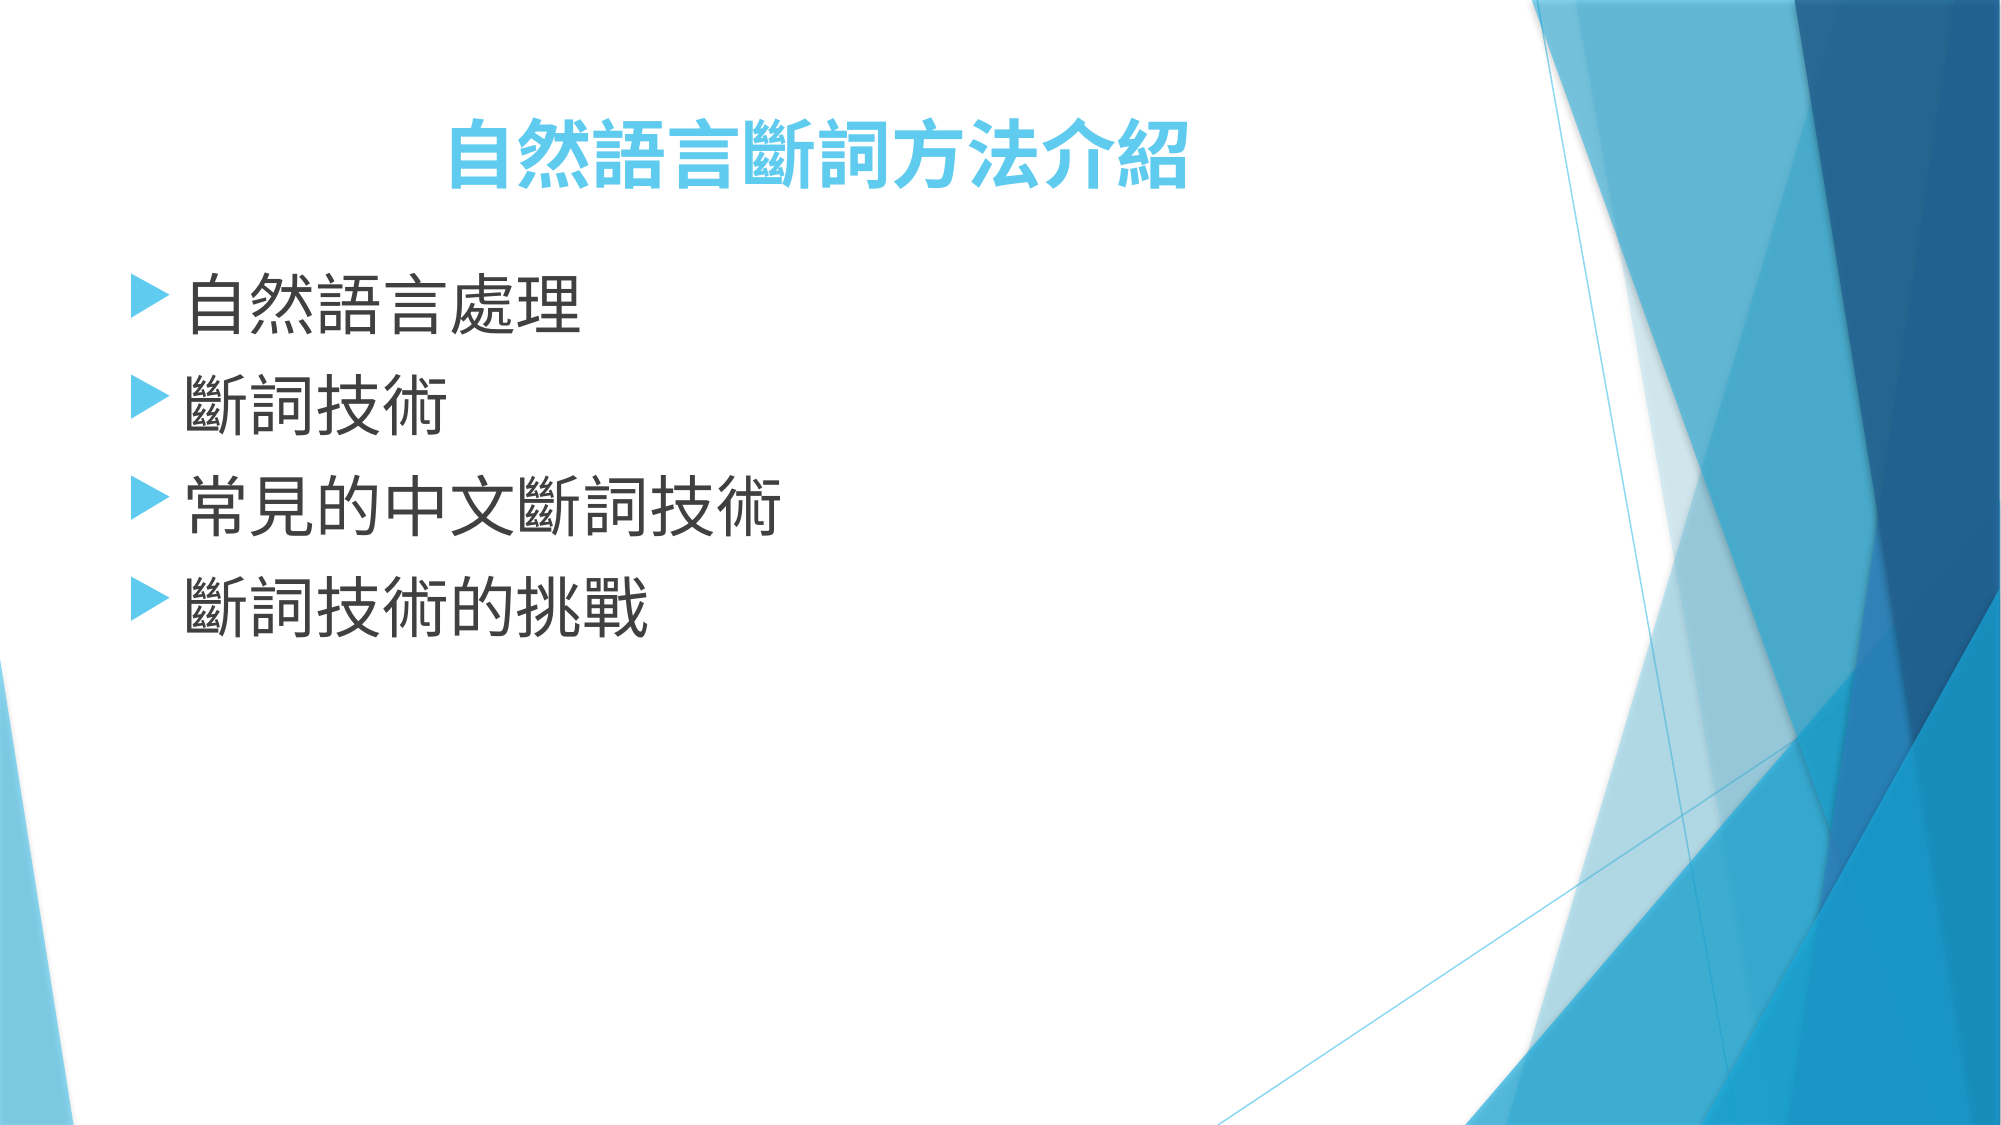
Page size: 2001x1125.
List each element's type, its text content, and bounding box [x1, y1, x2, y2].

title 自然語言斷詞方法介紹 [111, 99, 1522, 226]
list 自然語言處理 斷詞技術 常見的中文斷詞技術 斷詞技術的挑戰 [111, 255, 1522, 991]
